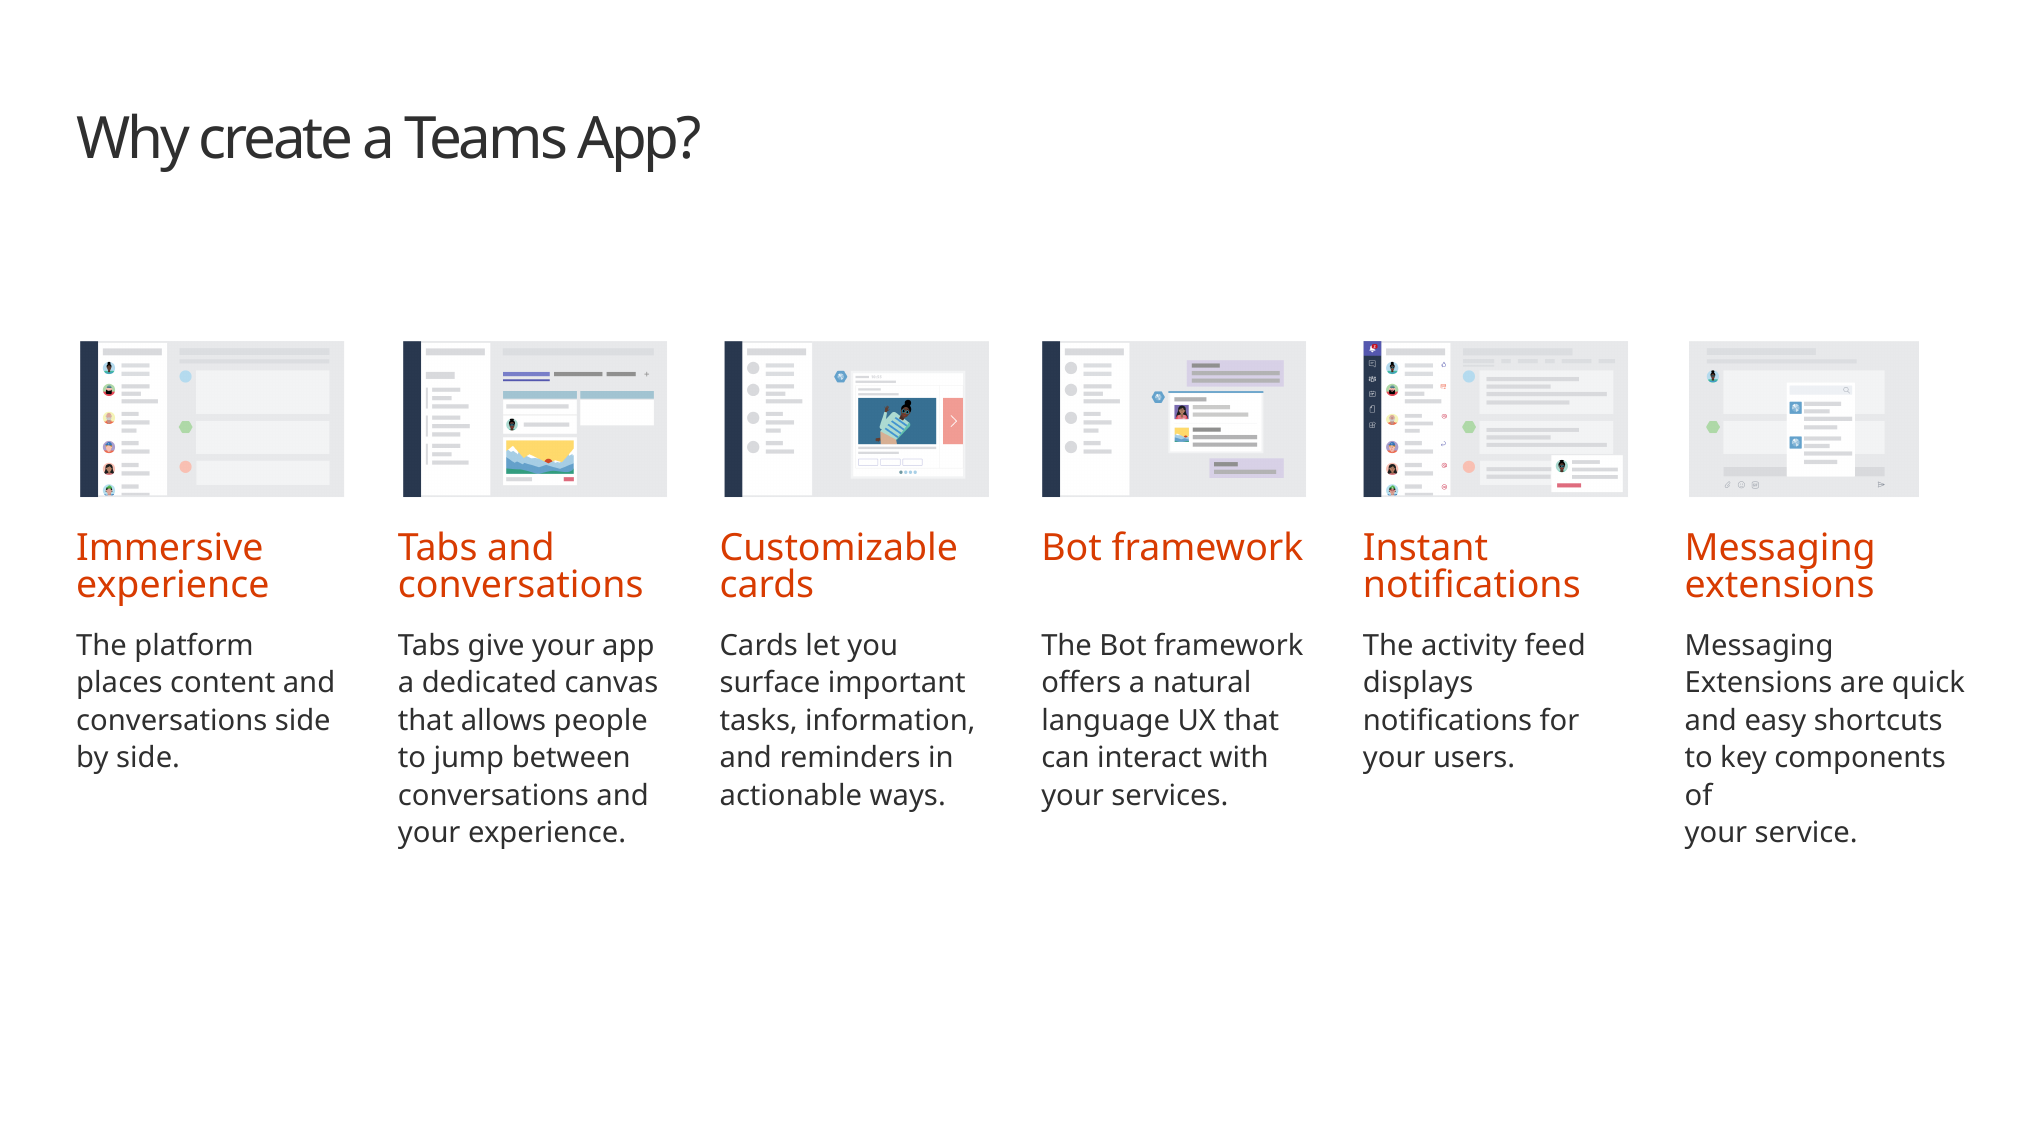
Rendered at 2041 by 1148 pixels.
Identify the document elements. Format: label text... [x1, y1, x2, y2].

list Immersive experience The platform places content and conversations side by side. [76, 530, 360, 777]
list Instant notifications The activity feed displays notifications for your users. [1362, 530, 1647, 739]
list Messaging extensions Messaging Extensions are quick and easy shortcuts to key components of your service. [1684, 530, 1968, 812]
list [1311, 315, 1619, 523]
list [990, 315, 1311, 523]
list Customizable cards Cards let you surface important tasks, information, and reminders in actionable ways. [719, 530, 1003, 814]
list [28, 315, 350, 523]
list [350, 315, 672, 523]
title Why create a Teams App? [76, 103, 1969, 172]
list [1619, 315, 1988, 523]
list Tabs and conversations Tabs give your app a dedicated canvas that allows people to jump between conversations and your experience. [397, 530, 682, 850]
list Bot framework The Bot framework offers a natural language UX that can interact with your services. [1041, 530, 1325, 814]
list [672, 315, 990, 523]
